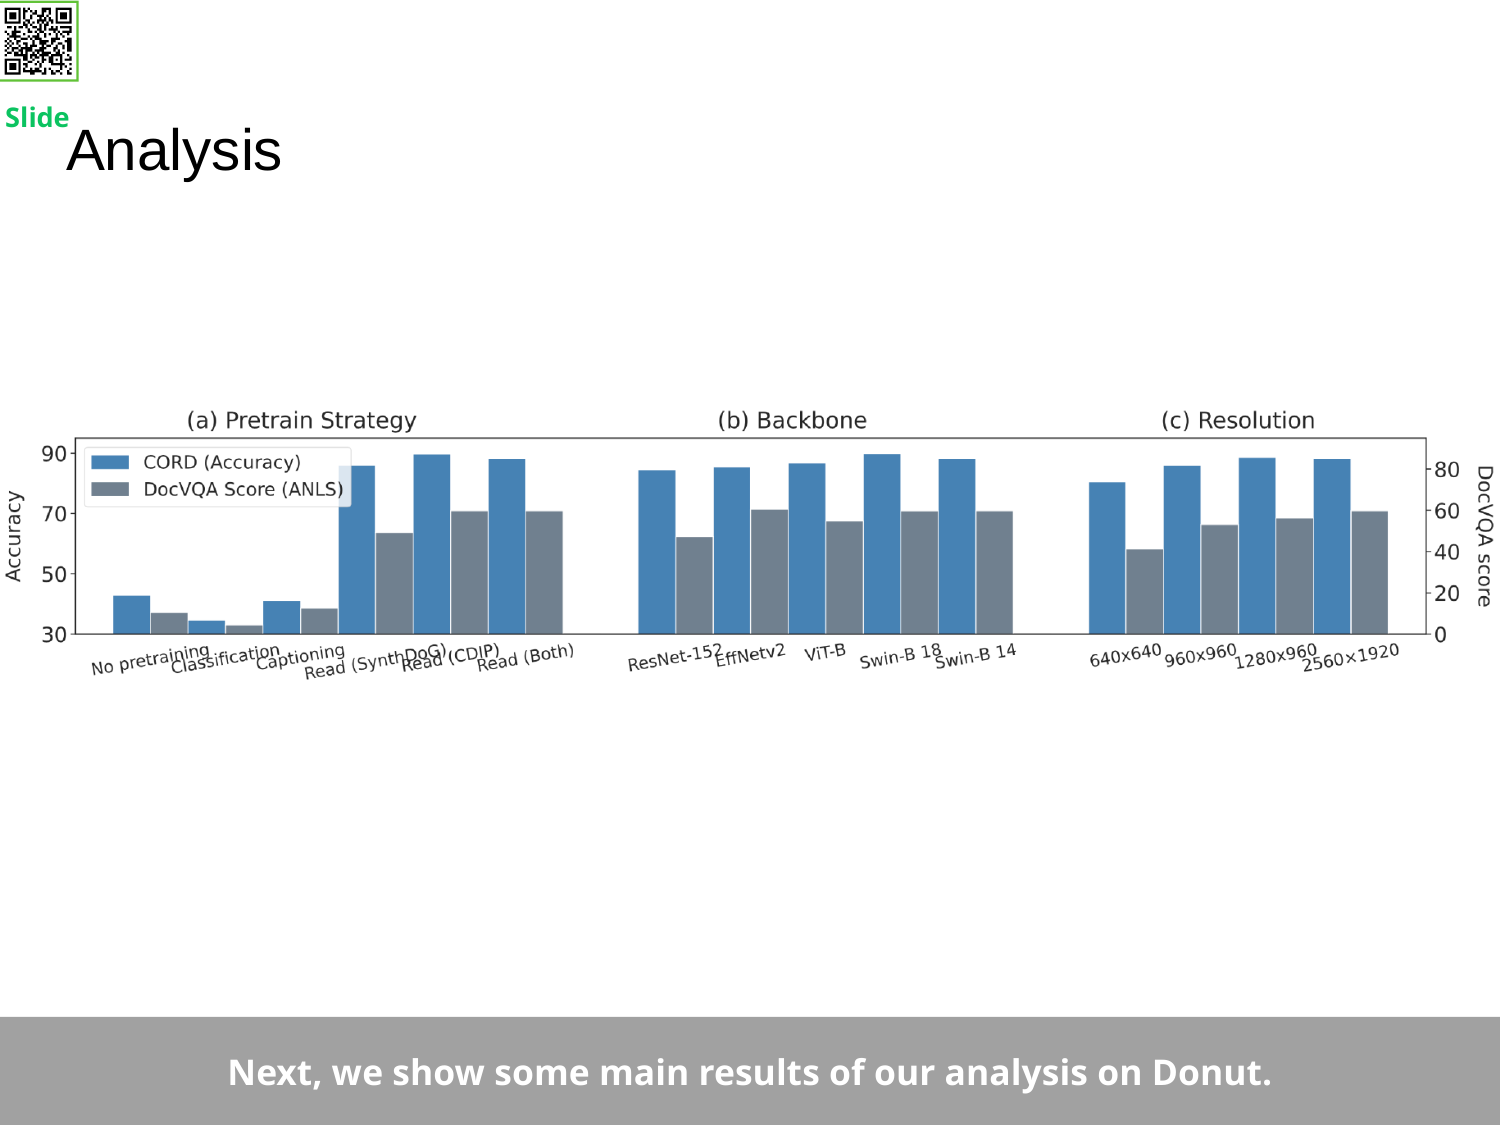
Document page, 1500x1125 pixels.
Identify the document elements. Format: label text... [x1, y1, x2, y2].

text_box Slide [0, 69, 100, 149]
title Analysis [51, 97, 1449, 223]
picture [0, 404, 1500, 685]
text_box Next, we show some main results of our analysis on Donut. [0, 1016, 1500, 1125]
picture [0, 0, 80, 83]
